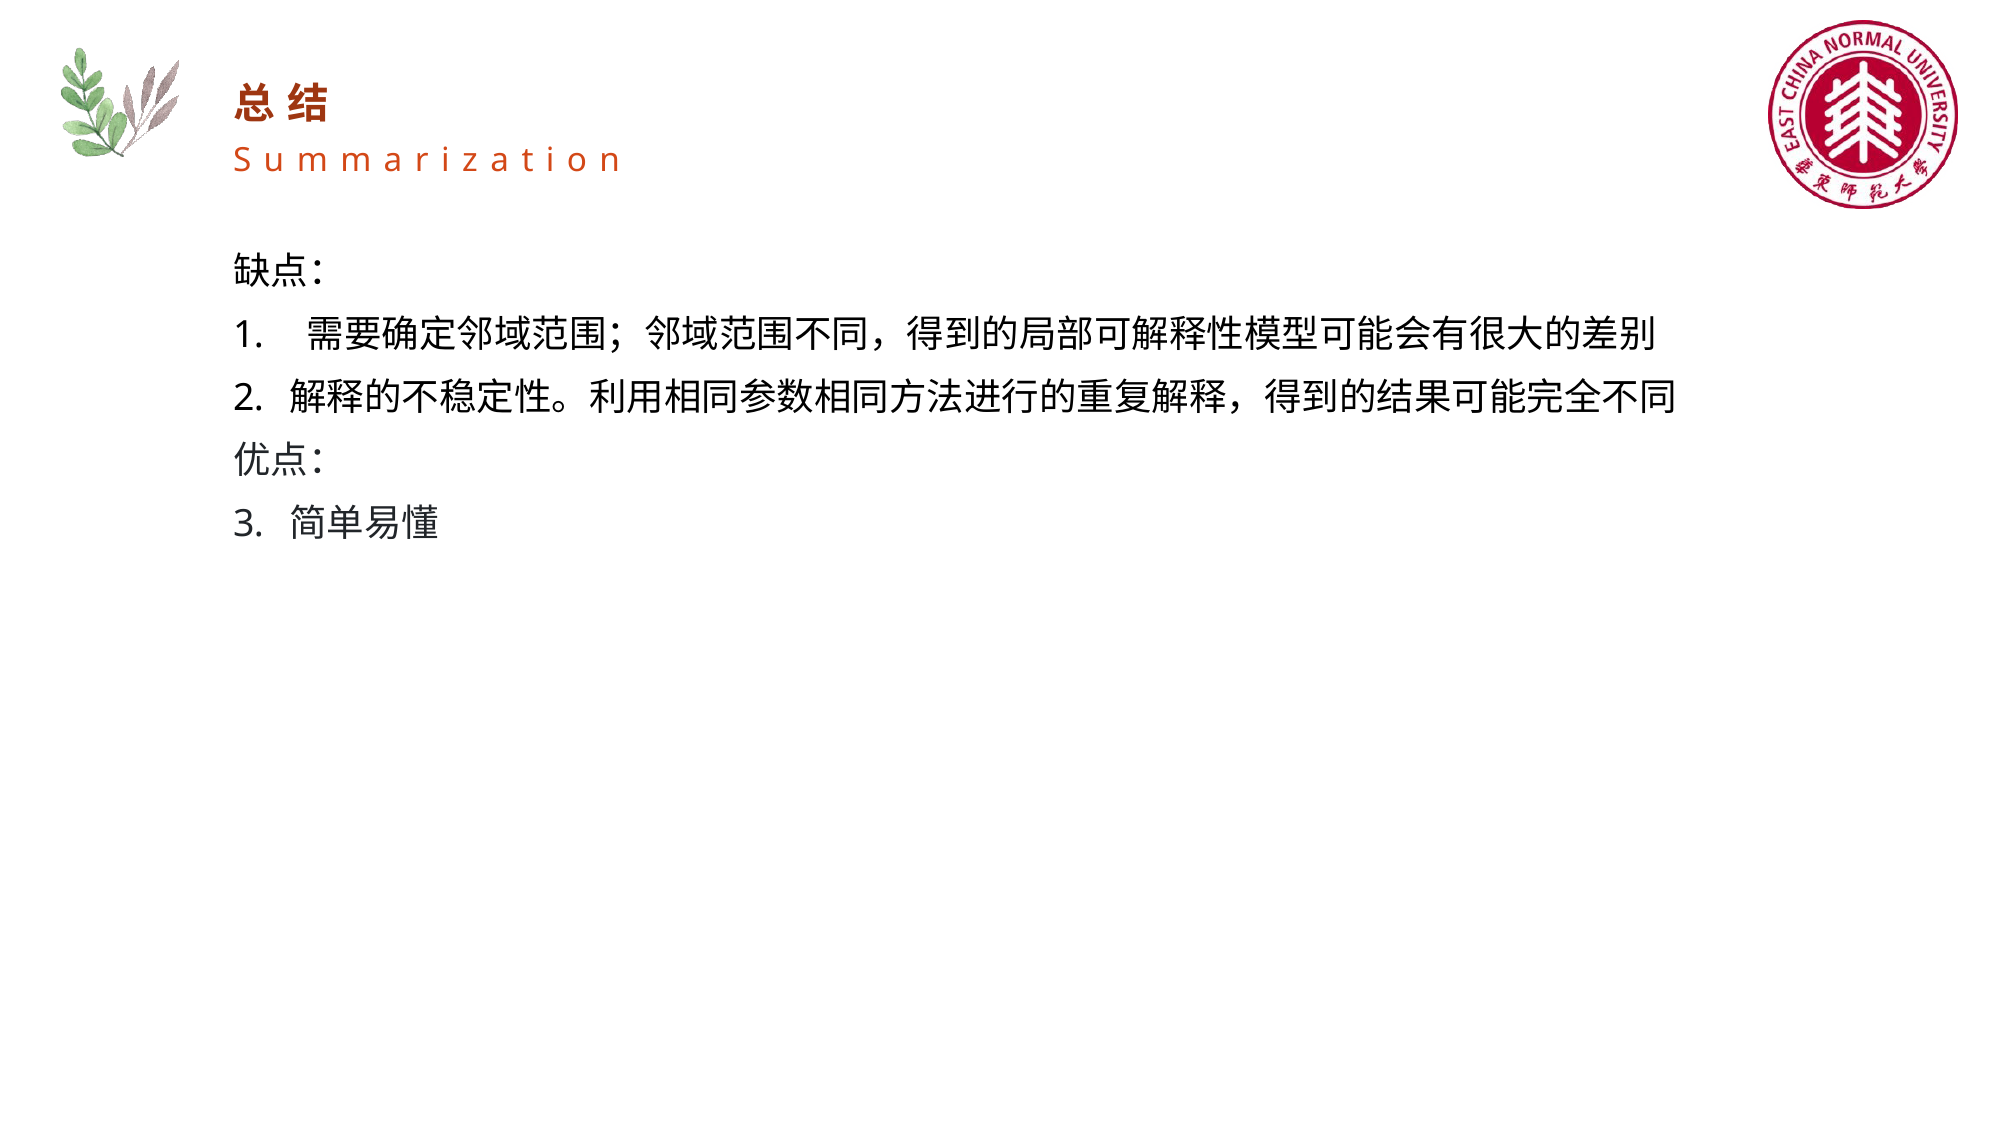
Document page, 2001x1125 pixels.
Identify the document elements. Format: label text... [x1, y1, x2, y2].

picture [1768, 20, 1958, 209]
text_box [218, 49, 1150, 181]
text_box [61, 46, 179, 160]
text_box 缺点： 需要确定邻域范围；邻域范围不同，得到的局部可解释性模型可能会有很大的差别 解释的不稳定性。利用相同参数相同方法进行的重复解释，得到的结果可能完全不同 优点： 简单易懂 [218, 221, 1863, 615]
